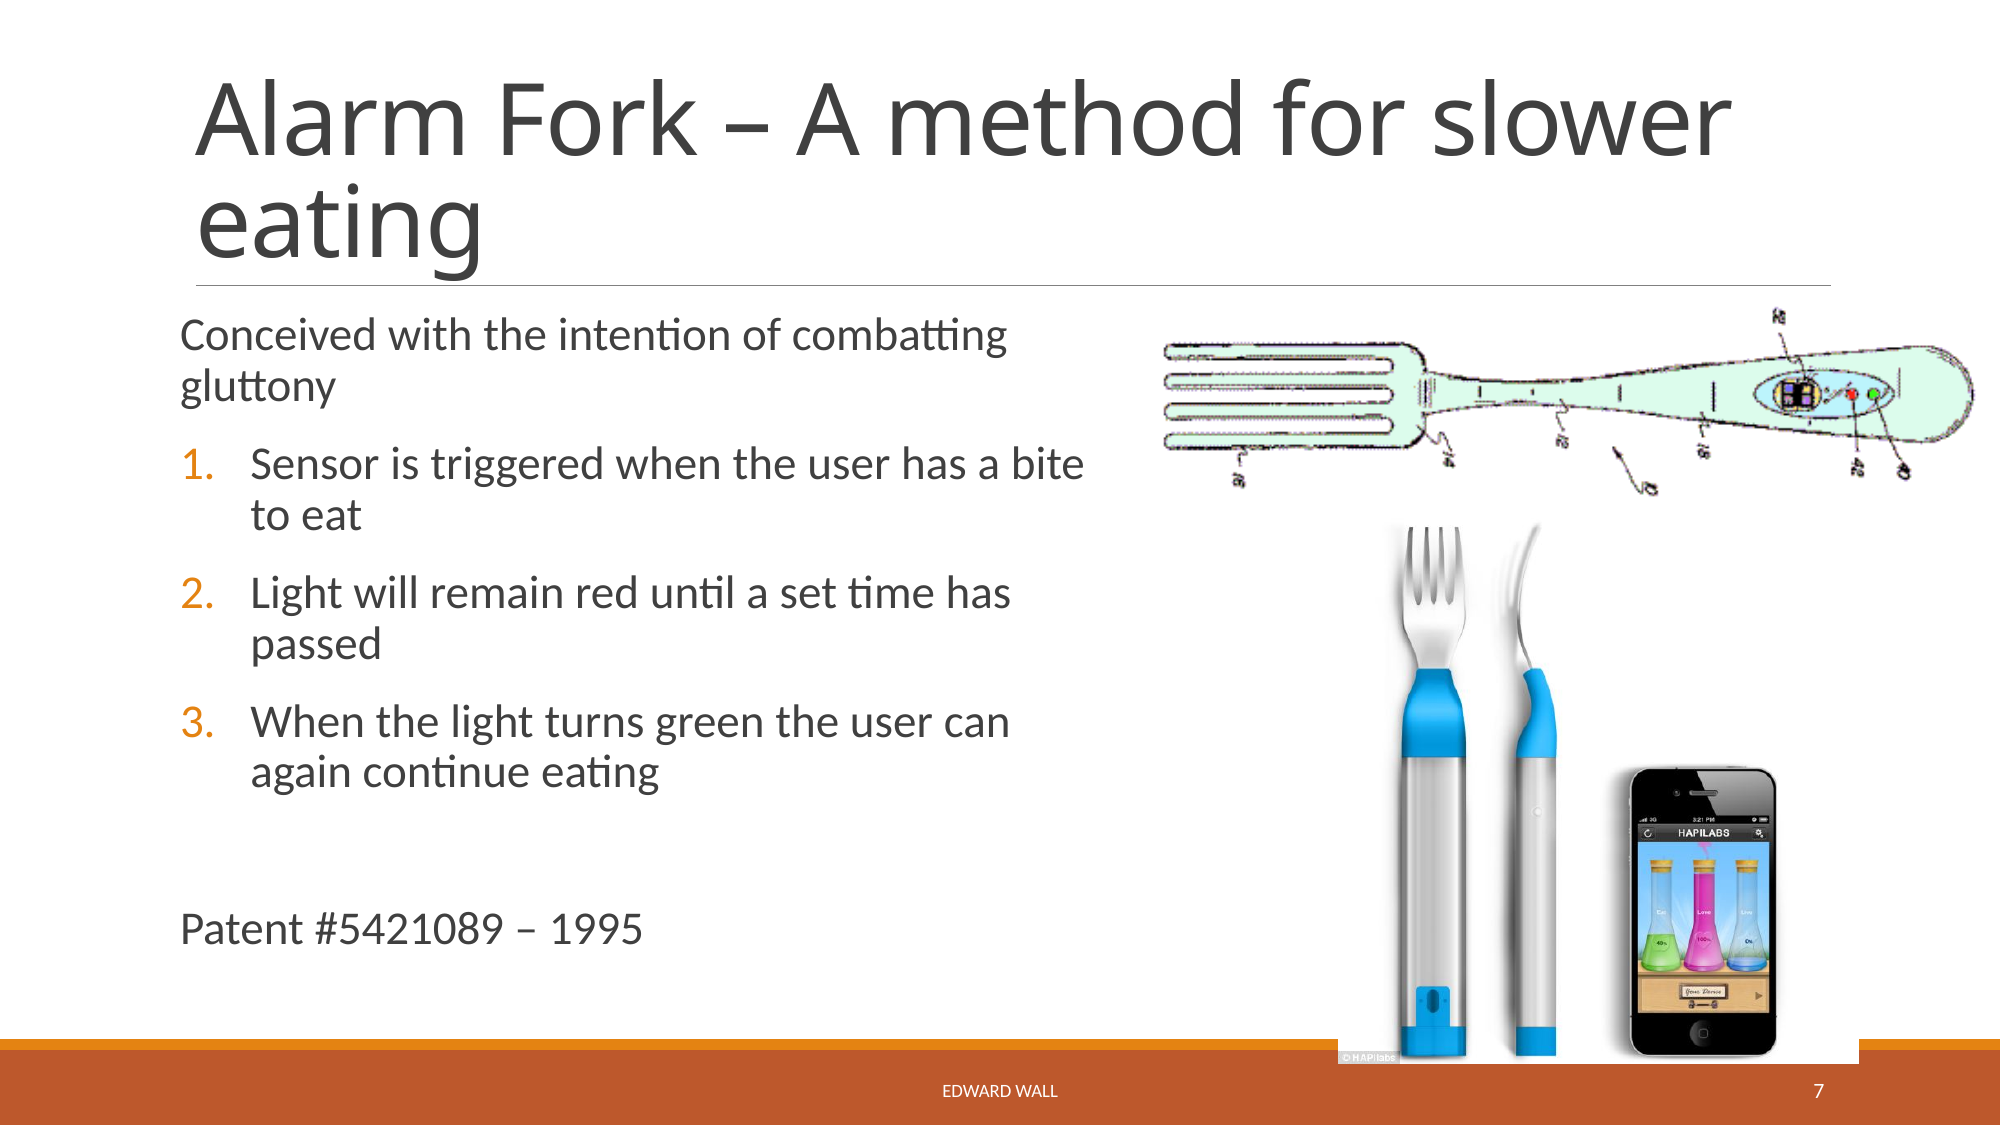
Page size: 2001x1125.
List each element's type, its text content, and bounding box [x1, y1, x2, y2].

title Alarm Fork – A method for slower eating [180, 47, 1830, 285]
list Conceived with the intention of combatting gluttony Sensor is triggered when the user has a bite to eat Light will remain red until a set time has passed When the light turns green the user can again continue eating Patent #5421089 – 1995 [180, 302, 1121, 963]
slide_number 7 [1624, 1073, 1840, 1120]
picture [1147, 302, 1981, 502]
picture [1337, 518, 1859, 1065]
footer Edward Wall [604, 1059, 1396, 1120]
